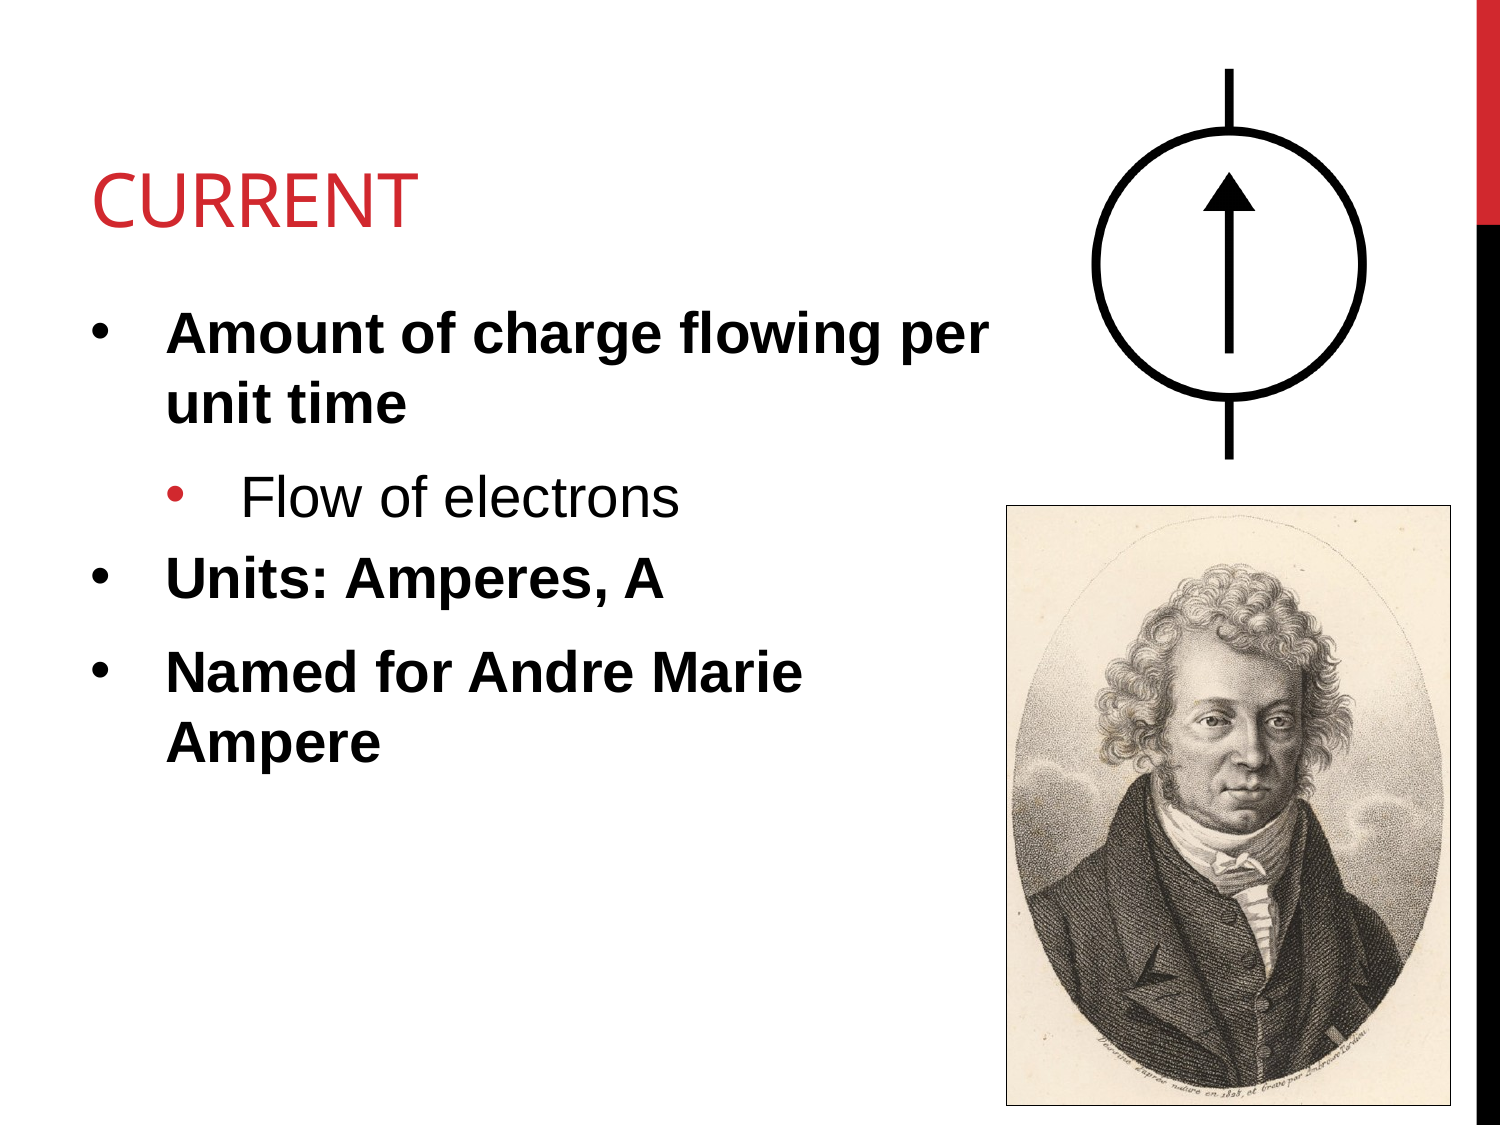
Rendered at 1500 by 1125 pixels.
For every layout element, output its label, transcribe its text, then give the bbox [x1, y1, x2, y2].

picture [1005, 504, 1451, 1106]
title current [75, 25, 1025, 250]
picture [1006, 42, 1451, 487]
list Amount of charge flowing per unit time Flow of electrons Units: Amperes, A Named for Andre Marie Ampere [75, 287, 1025, 1005]
